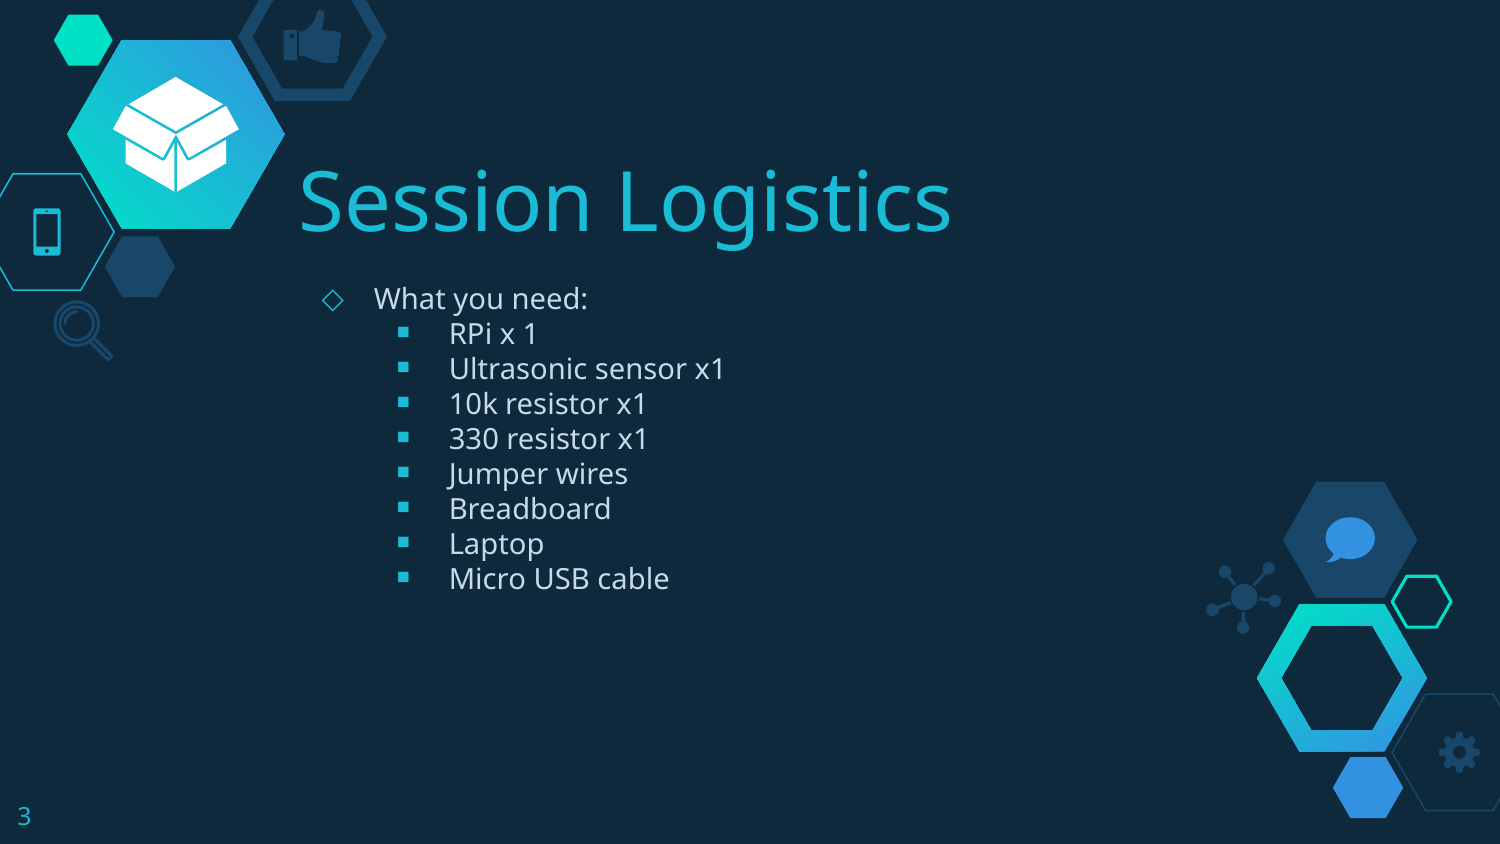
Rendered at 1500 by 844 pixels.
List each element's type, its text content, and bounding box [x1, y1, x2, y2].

slide_number ‹#› [2, 785, 93, 844]
list What you need: RPi x 1 Ultrasonic sensor x1 10k resistor x1 330 resistor x1 Jumper wires Breadboard Laptop Micro USB cable [283, 265, 1257, 752]
